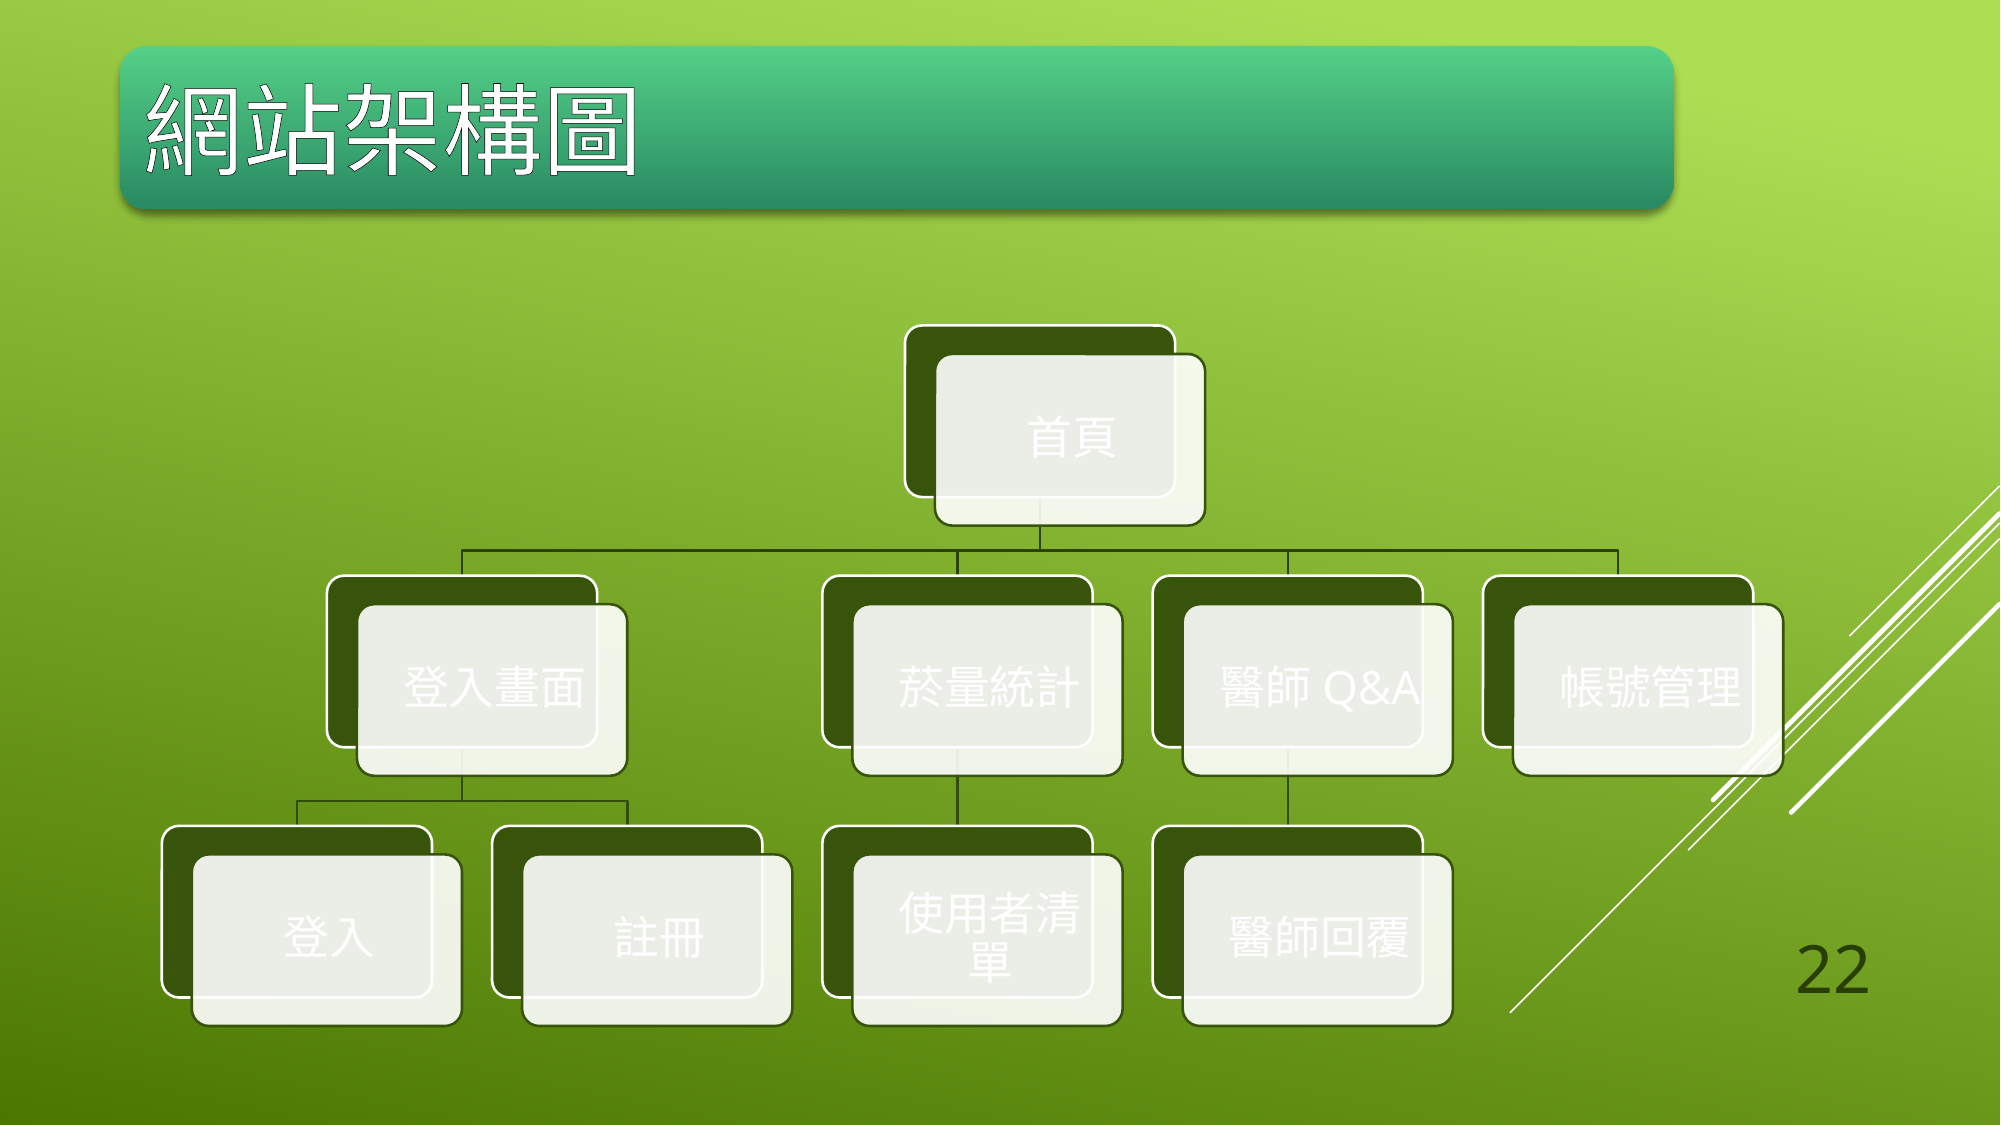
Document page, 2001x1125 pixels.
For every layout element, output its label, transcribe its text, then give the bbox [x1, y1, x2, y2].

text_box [160, 288, 1785, 1064]
text_box 網站架構圖 [119, 46, 1674, 210]
slide_number 22 [1785, 915, 1888, 1025]
